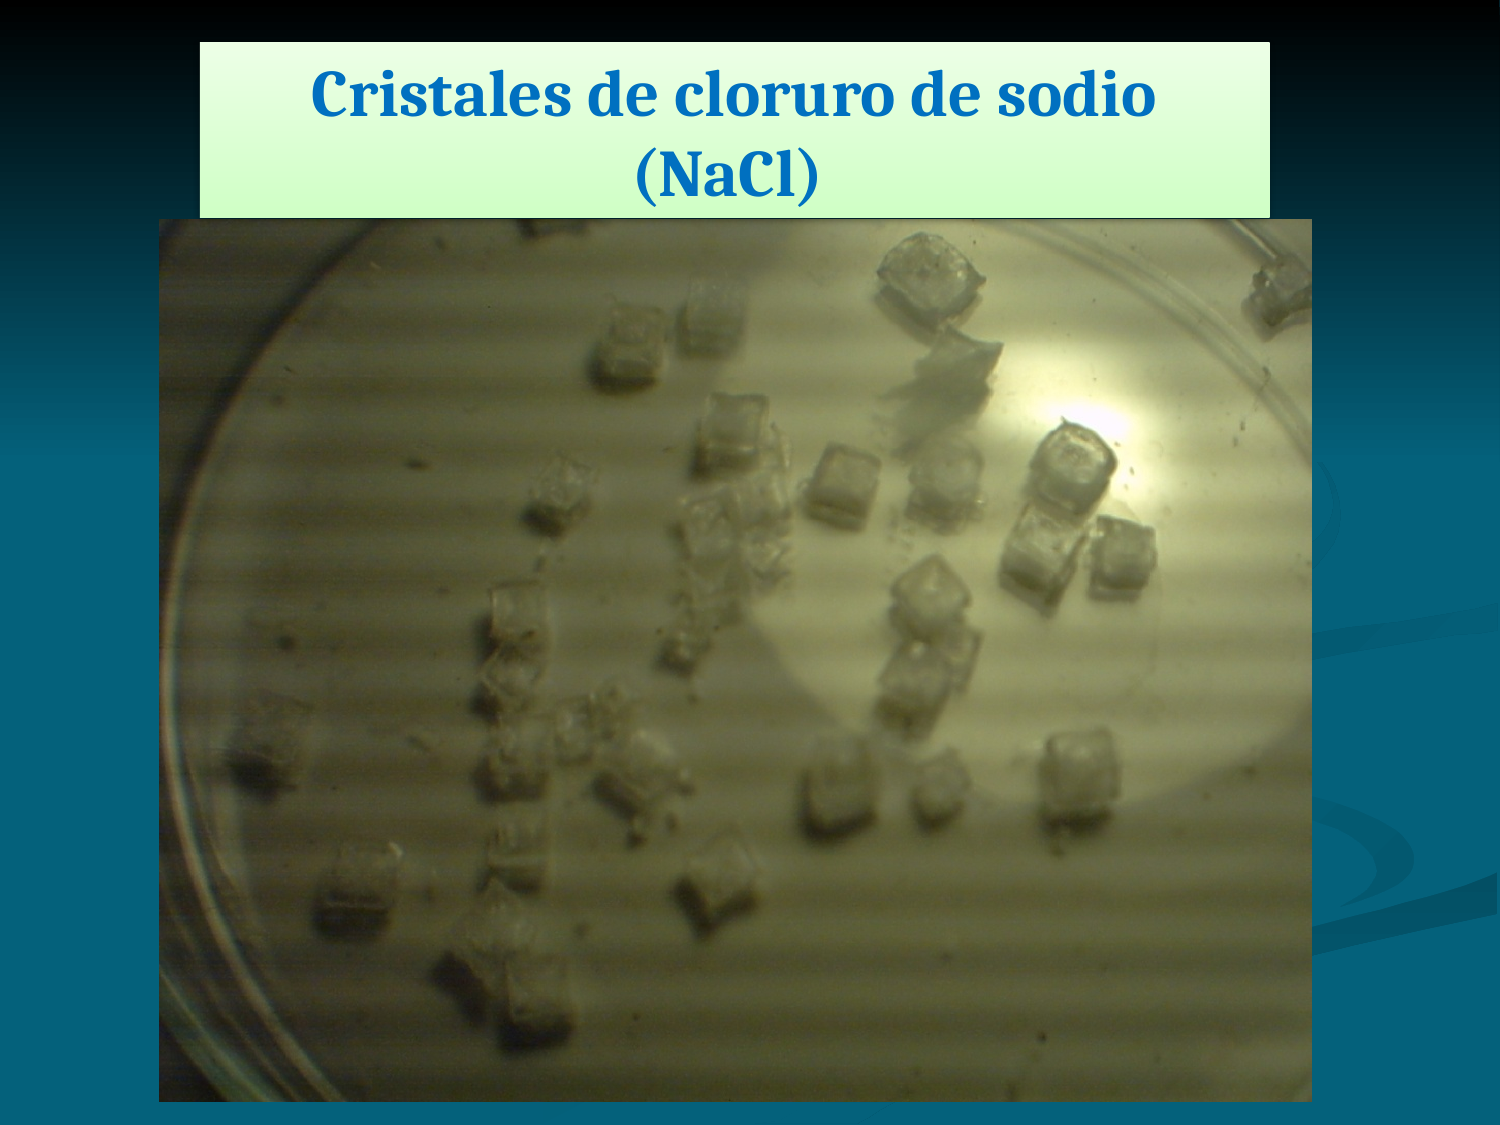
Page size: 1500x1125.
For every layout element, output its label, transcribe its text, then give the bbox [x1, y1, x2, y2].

picture [160, 219, 1311, 1101]
text_box Cristales de cloruro de sodio (NaCl) [199, 42, 1270, 218]
